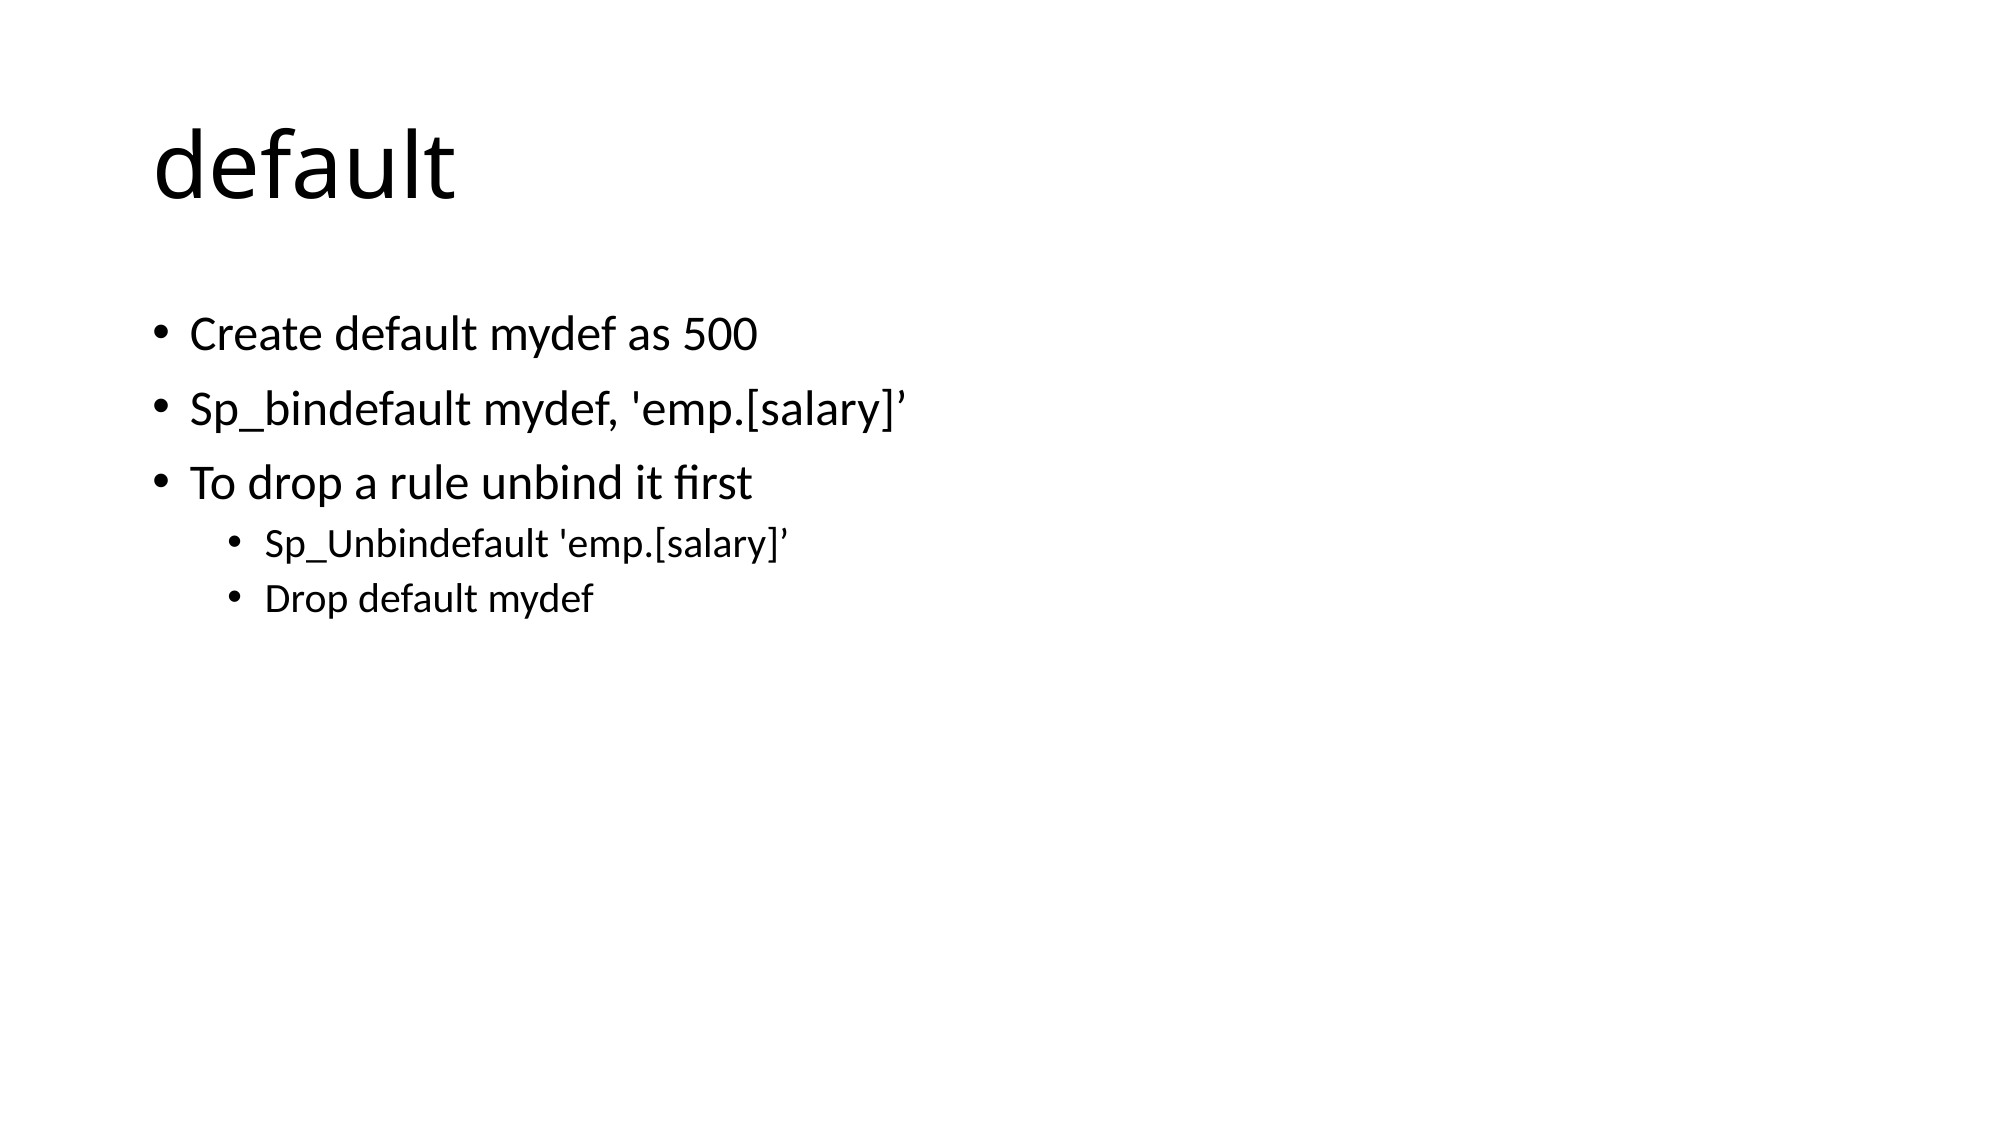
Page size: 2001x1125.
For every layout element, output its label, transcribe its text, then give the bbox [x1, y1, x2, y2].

list Create default mydef as 500 Sp_bindefault mydef, 'emp.[salary]’ To drop a rule unbind it first Sp_Unbindefault 'emp.[salary]’ Drop default mydef [137, 299, 1863, 1014]
title default [137, 59, 1863, 278]
